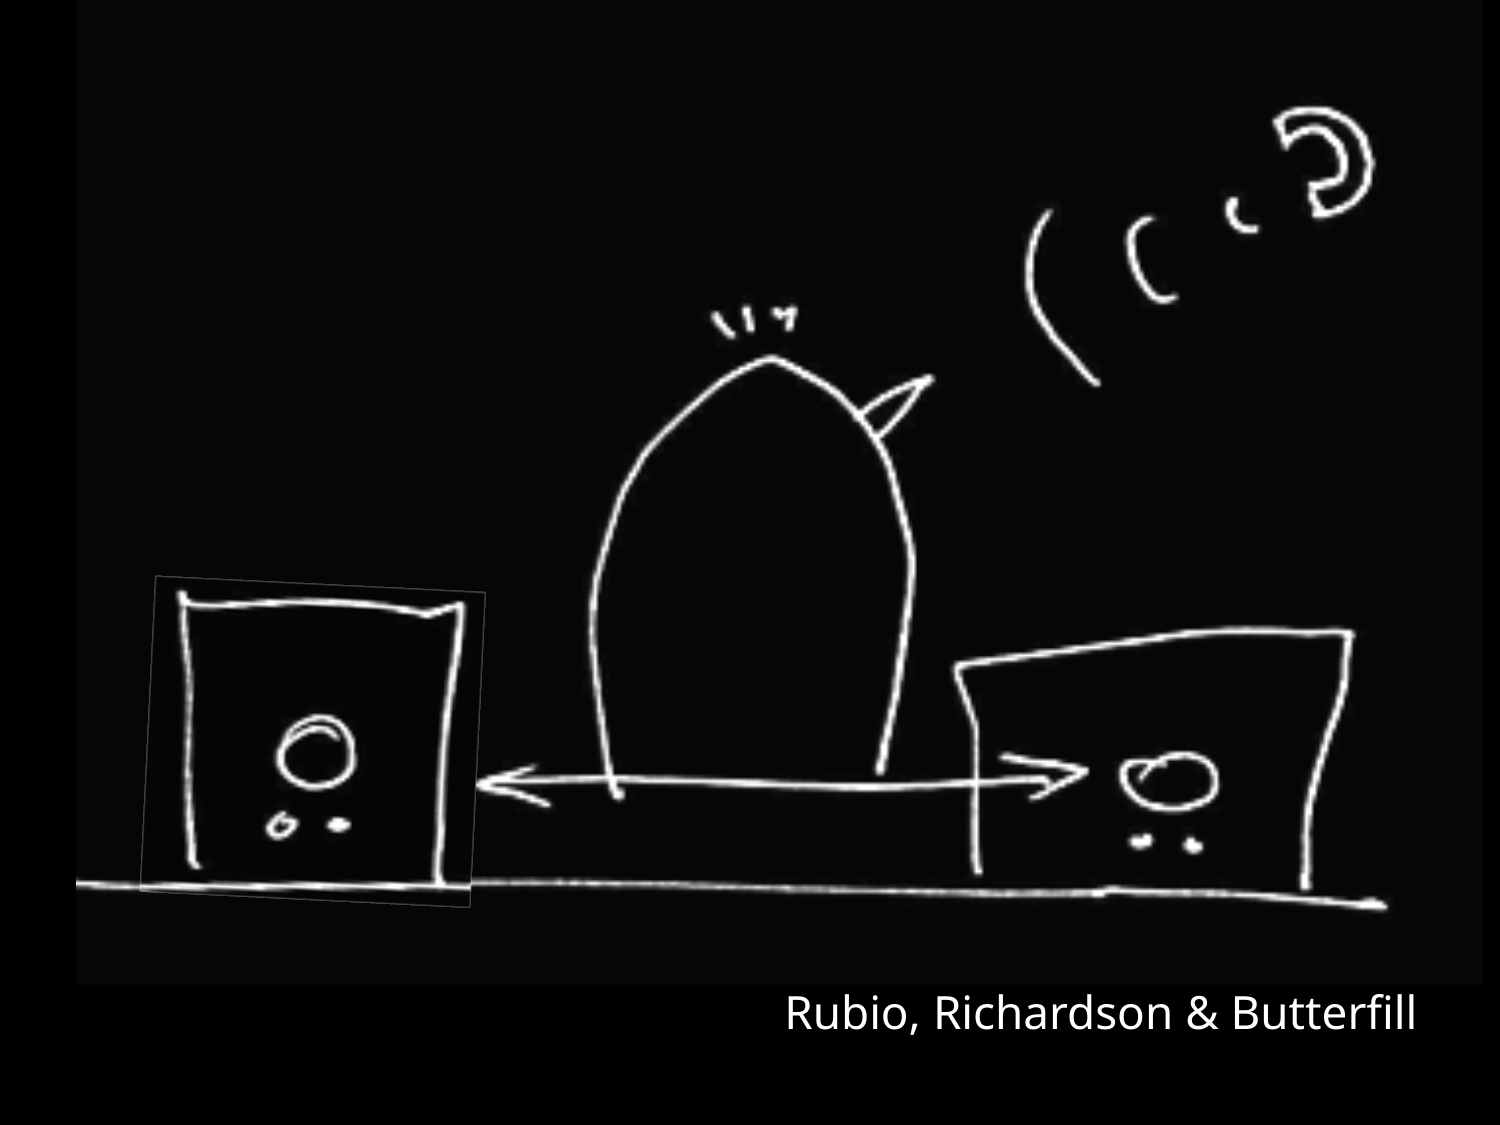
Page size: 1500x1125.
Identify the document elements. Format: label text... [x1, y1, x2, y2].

picture [76, 0, 1483, 985]
text_box Rubio, Richardson & Butterfill [769, 993, 1433, 1046]
